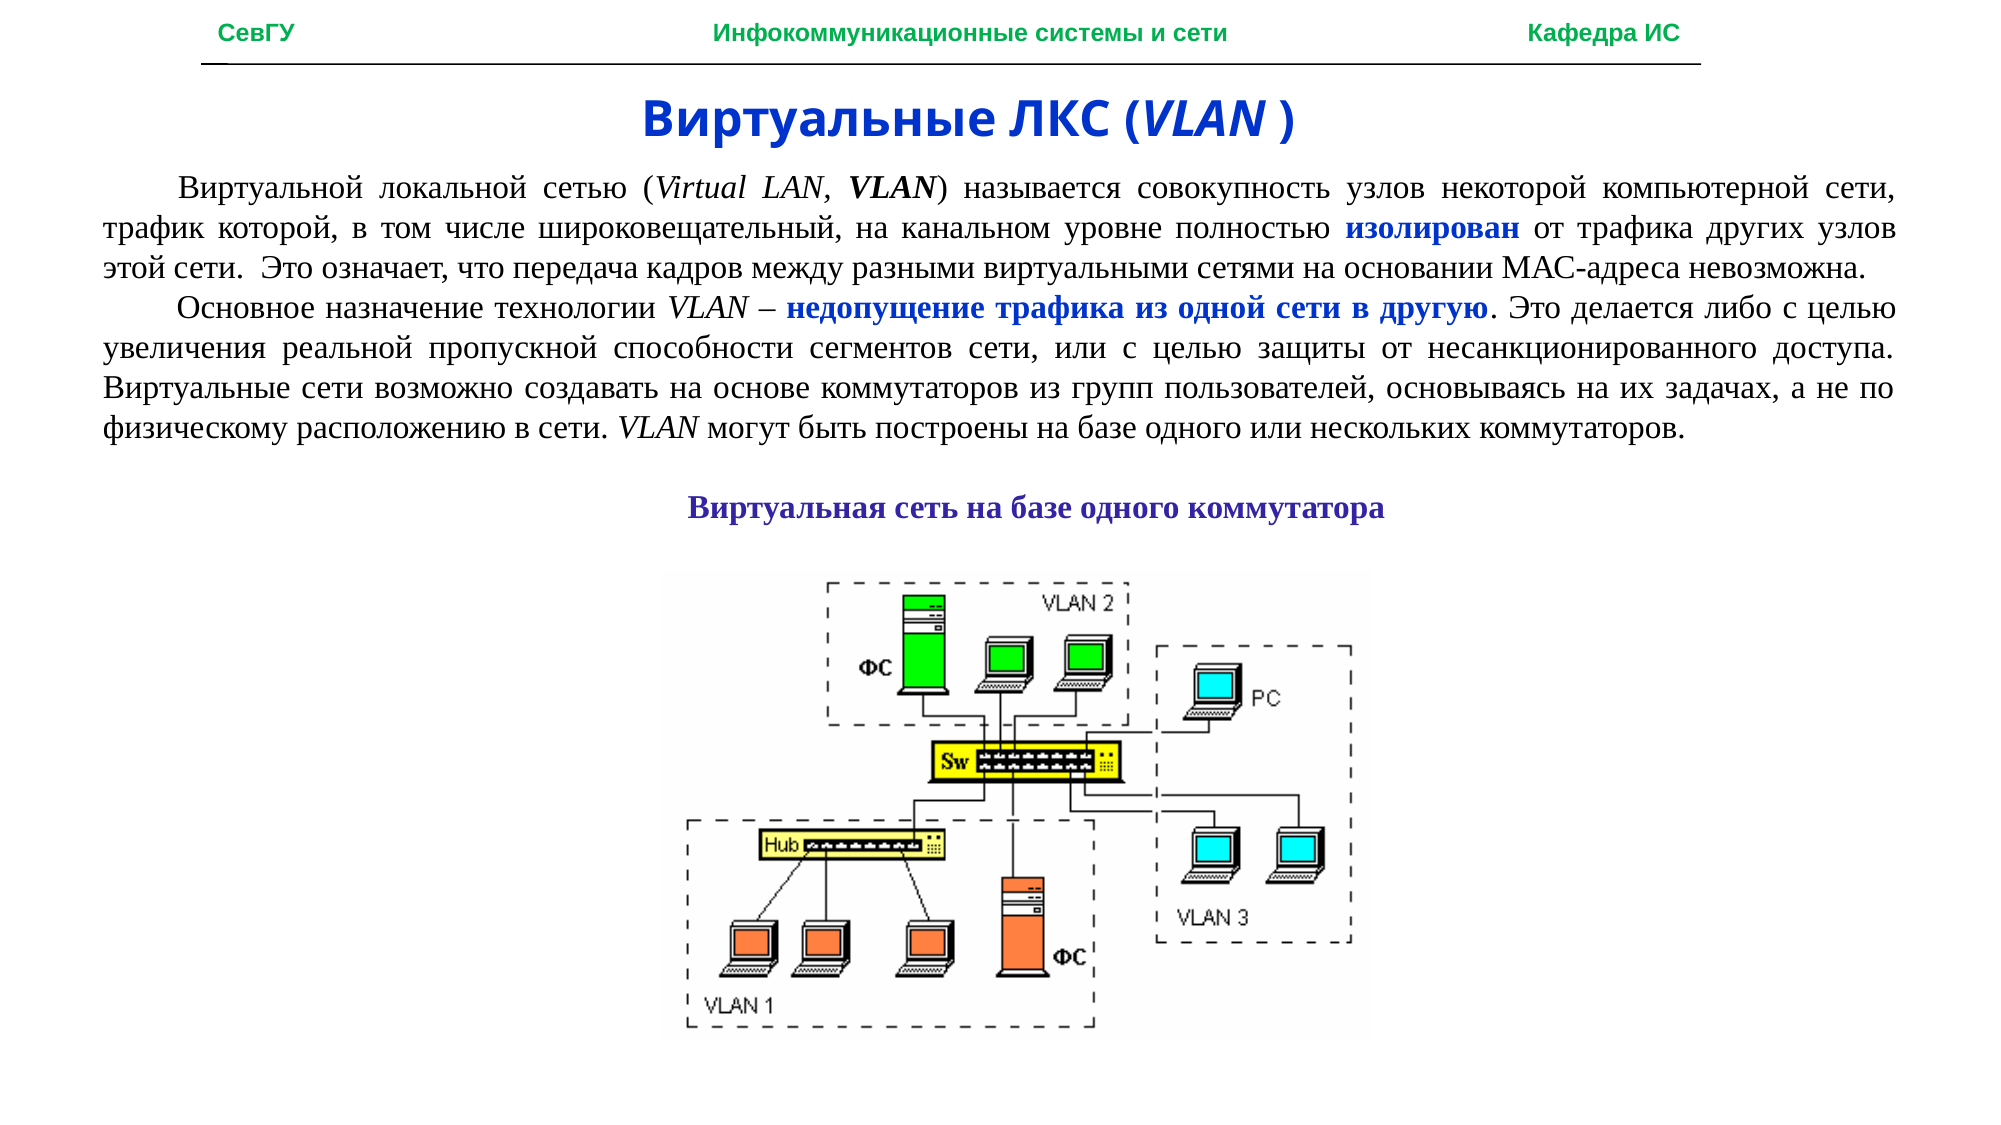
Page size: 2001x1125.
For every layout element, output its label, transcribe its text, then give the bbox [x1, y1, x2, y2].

text_box Виртуальные ЛКС (VLAN ) [248, 90, 1690, 154]
text_box Виртуальной локальной сетью (Virtual LAN, VLAN) называется совокупность узлов некоторой компьютерной сети, трафик которой, в том числе широковещательный, на канальном уровне полностью изолирован от трафика других узлов этой сети. Это означает, что передача кадров между разными виртуальными сетями на основании МАС-адреса невозможна. Основное назначение технологии VLAN – недопущение трафика из одной сети в другую. Это делается либо с целью увеличения реальной пропускной способности сегментов сети, или с целью защиты от несанкционированного доступа. Виртуальные сети возможно создавать на основе коммутаторов из групп пользователей, основываясь на их задачах, а не по физическому расположению в сети. VLAN могут быть построены на базе одного или нескольких коммутаторов. Виртуальная сеть на базе одного коммутатора [88, 158, 1912, 533]
text_box СевГУ Инфокоммуникационные системы и сети Кафедра ИС [201, 9, 1701, 55]
picture [662, 570, 1372, 1039]
